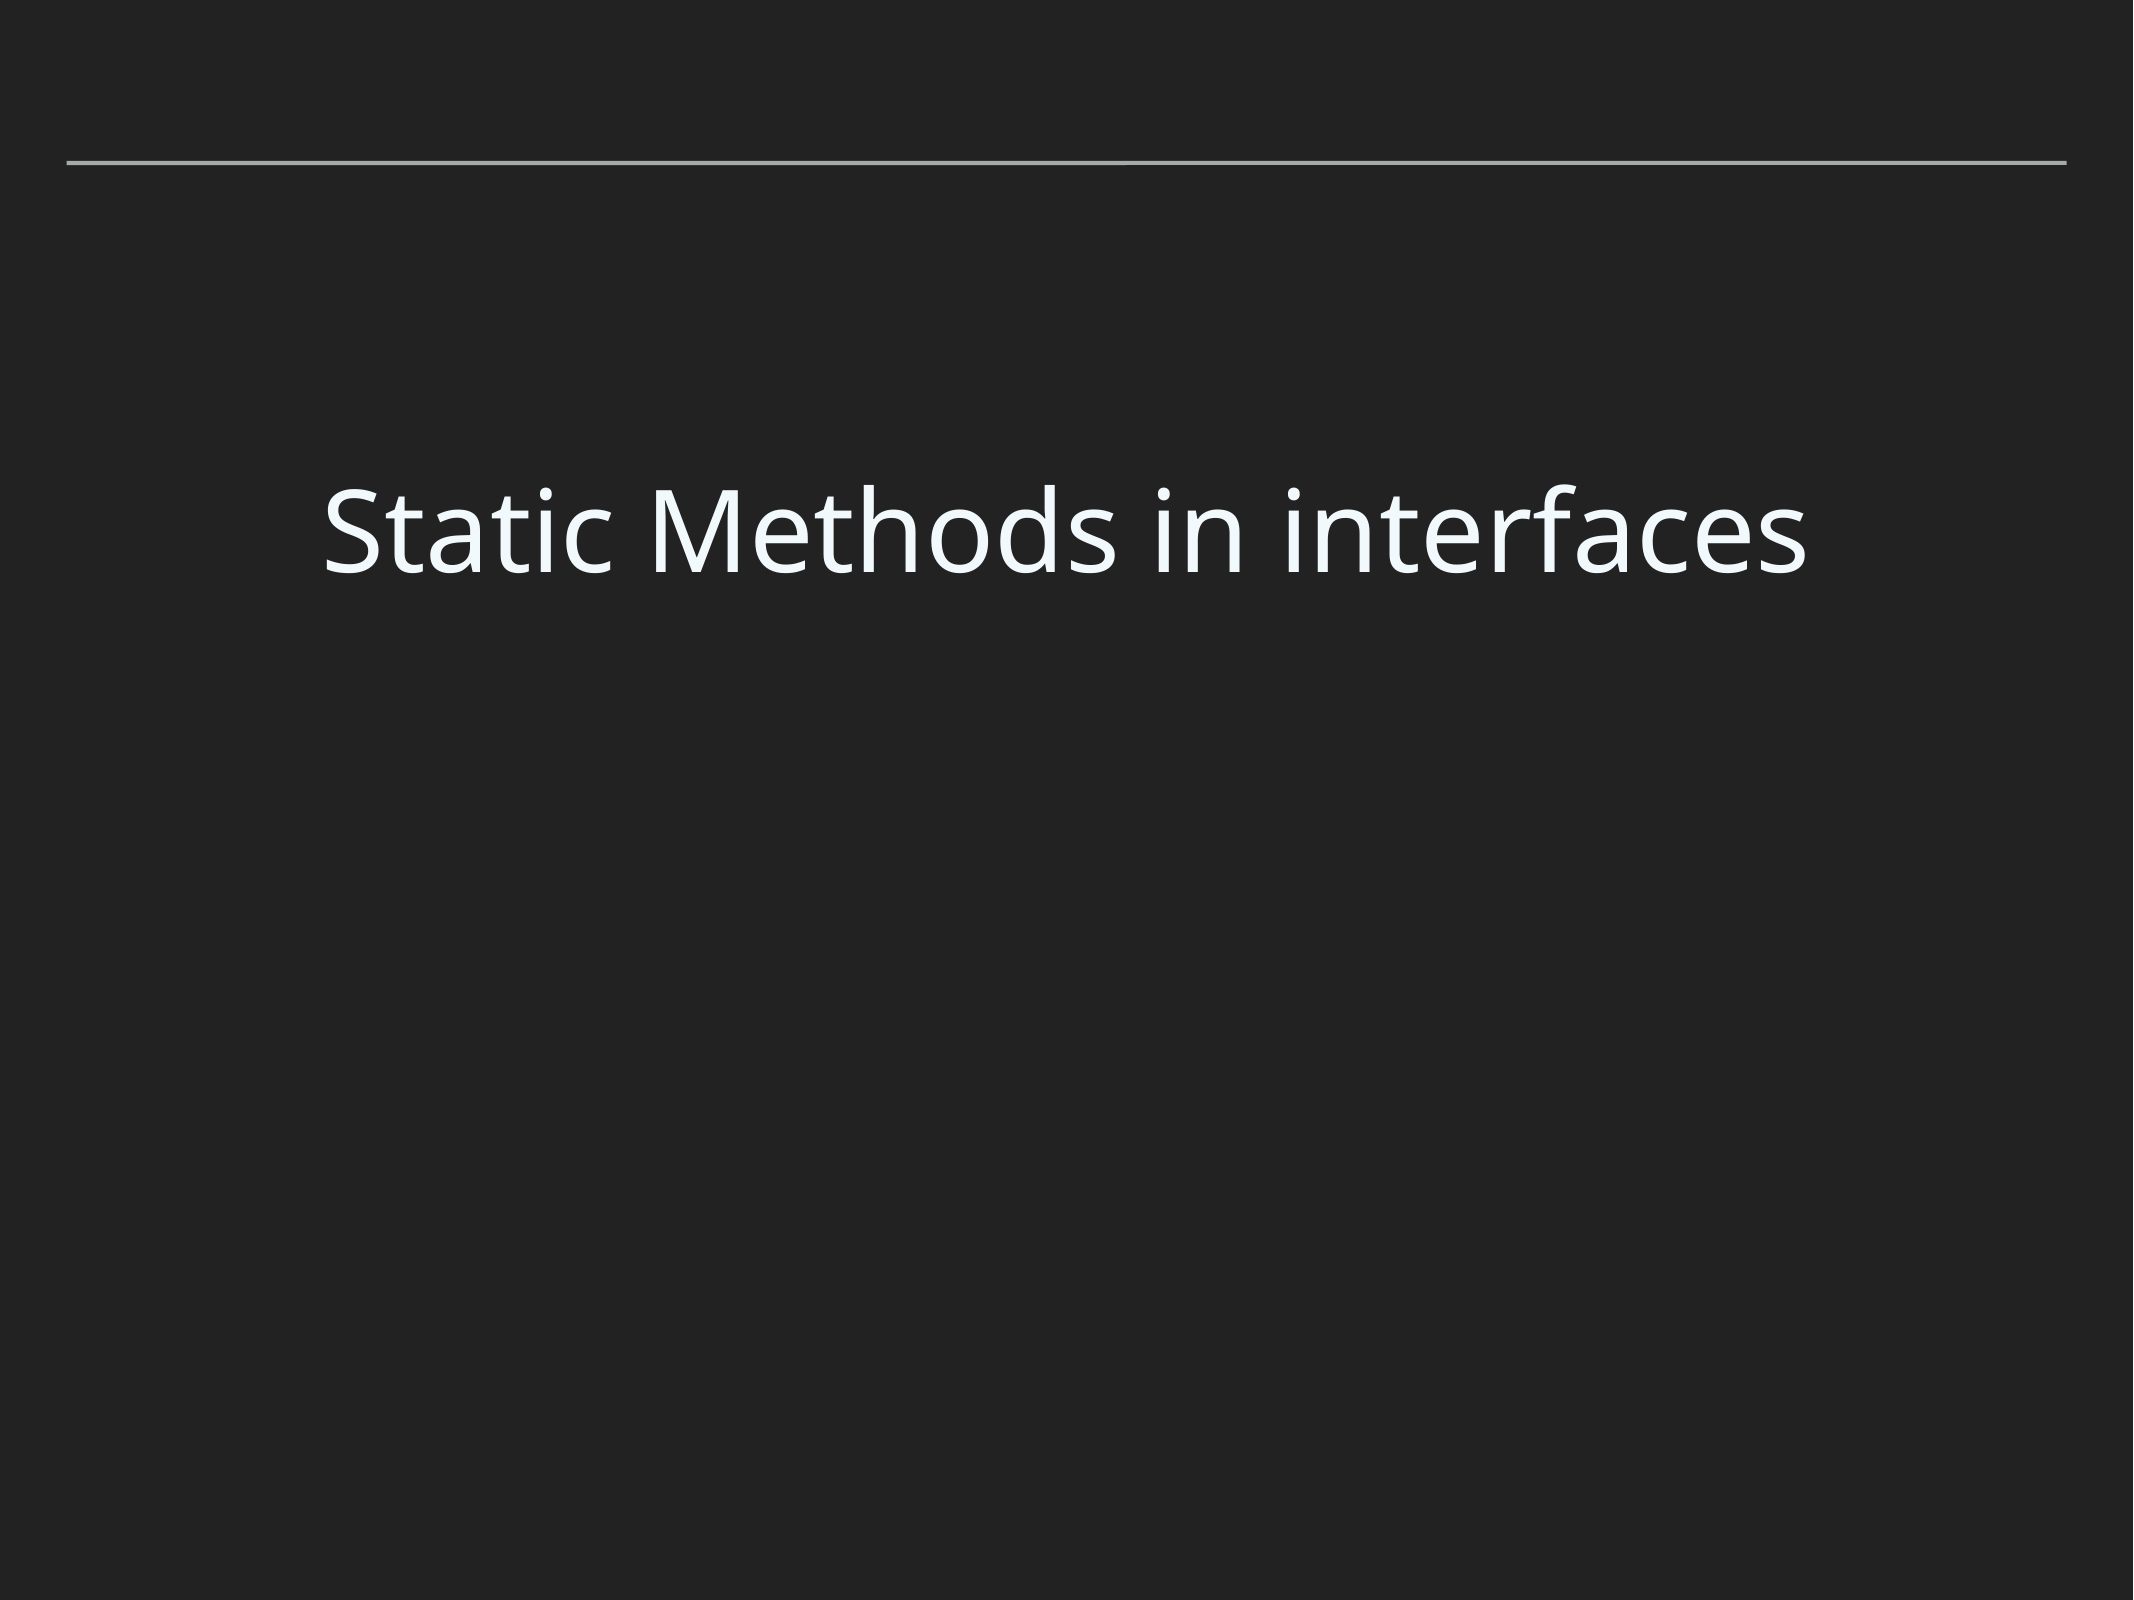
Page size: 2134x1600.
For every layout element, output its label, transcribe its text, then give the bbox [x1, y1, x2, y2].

list Static Methods in interfaces [66, 449, 2068, 1453]
